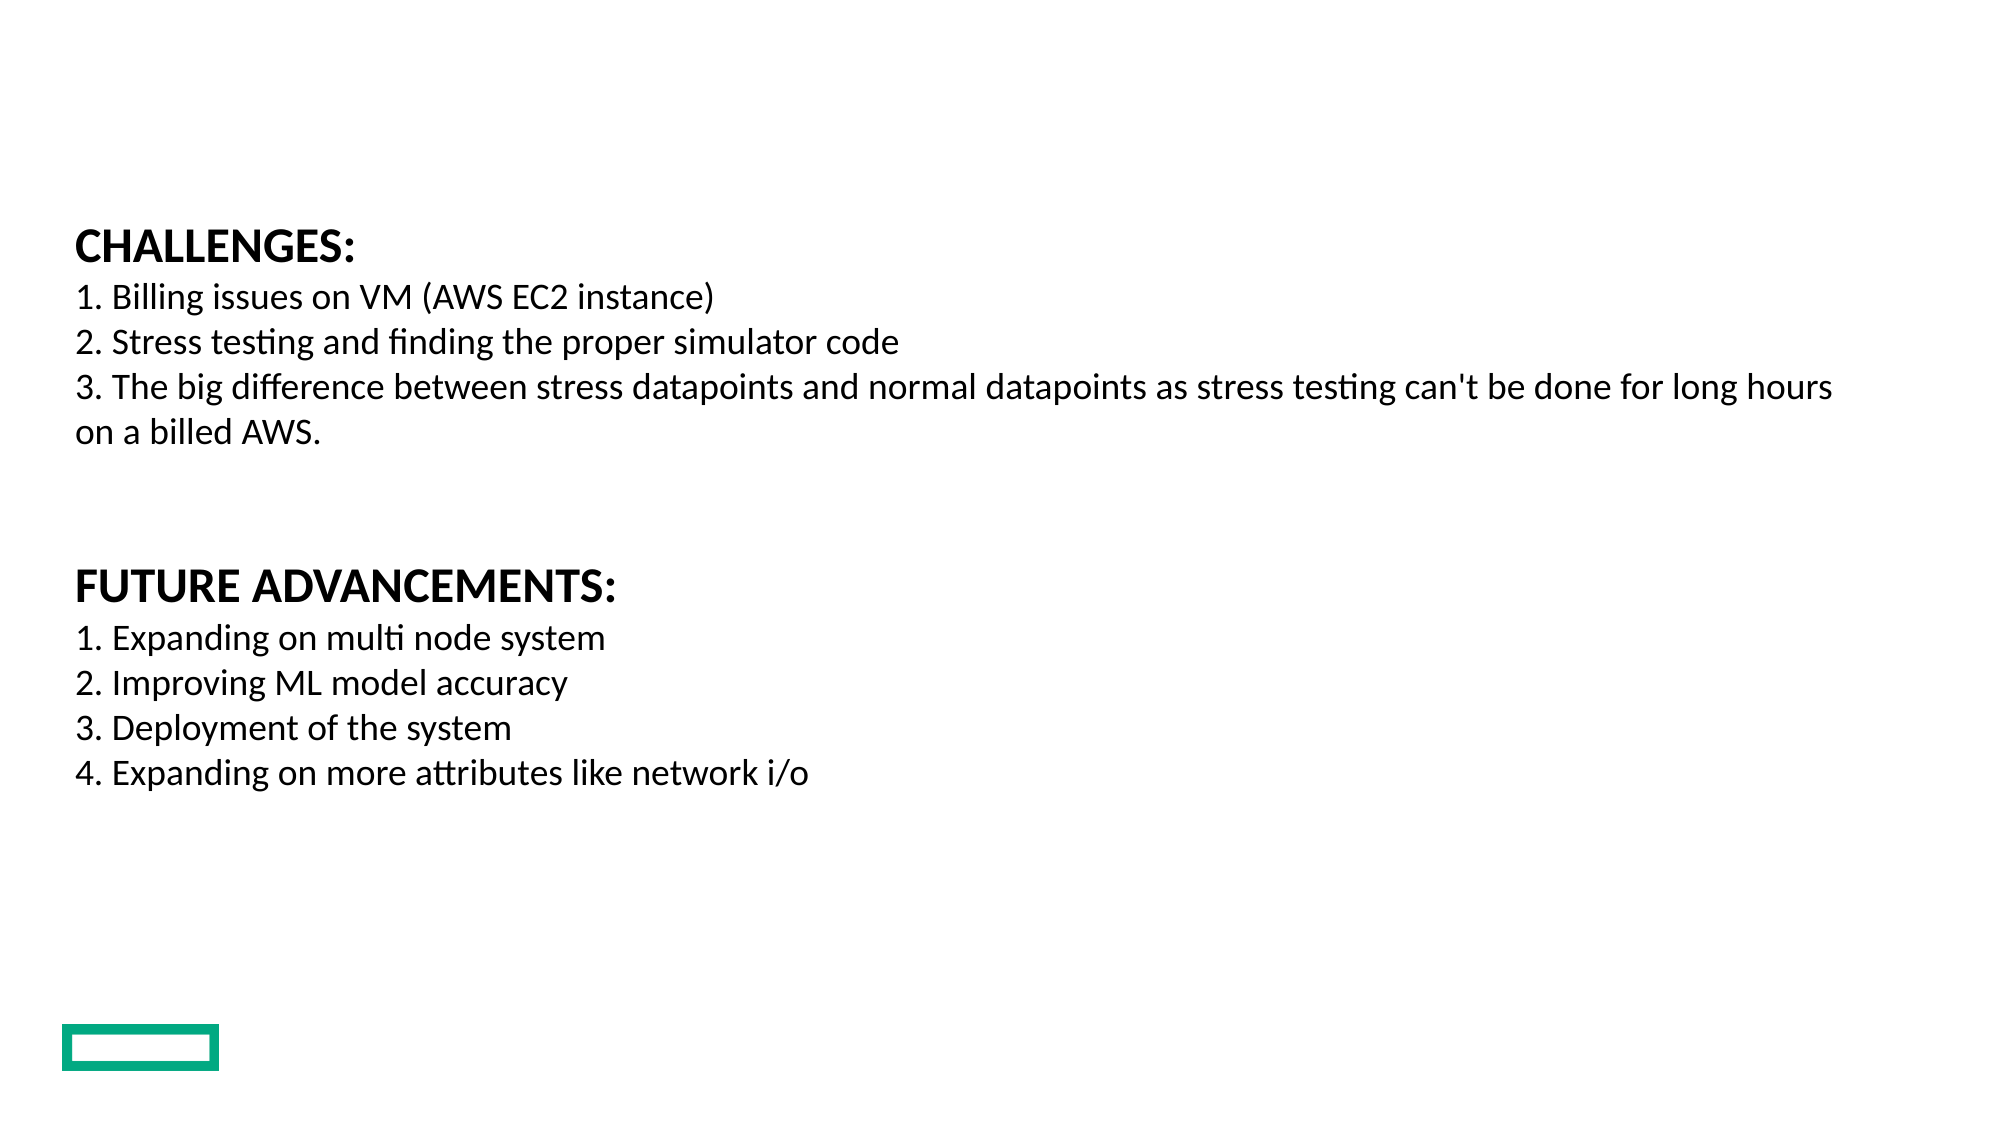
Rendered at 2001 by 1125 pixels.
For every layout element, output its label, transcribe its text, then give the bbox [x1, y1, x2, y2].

list CHALLENGES: 1. Billing issues on VM (AWS EC2 instance) 2. Stress testing and finding the proper simulator code 3. The big difference between stress datapoints and normal datapoints as stress testing can't be done for long hours on a billed AWS. FUTURE ADVANCEMENTS: 1. Expanding on multi node system 2. Improving ML model accuracy 3. Deployment of the system 4. Expanding on more attributes like network i/o [75, 212, 1900, 804]
picture [62, 1024, 219, 1071]
